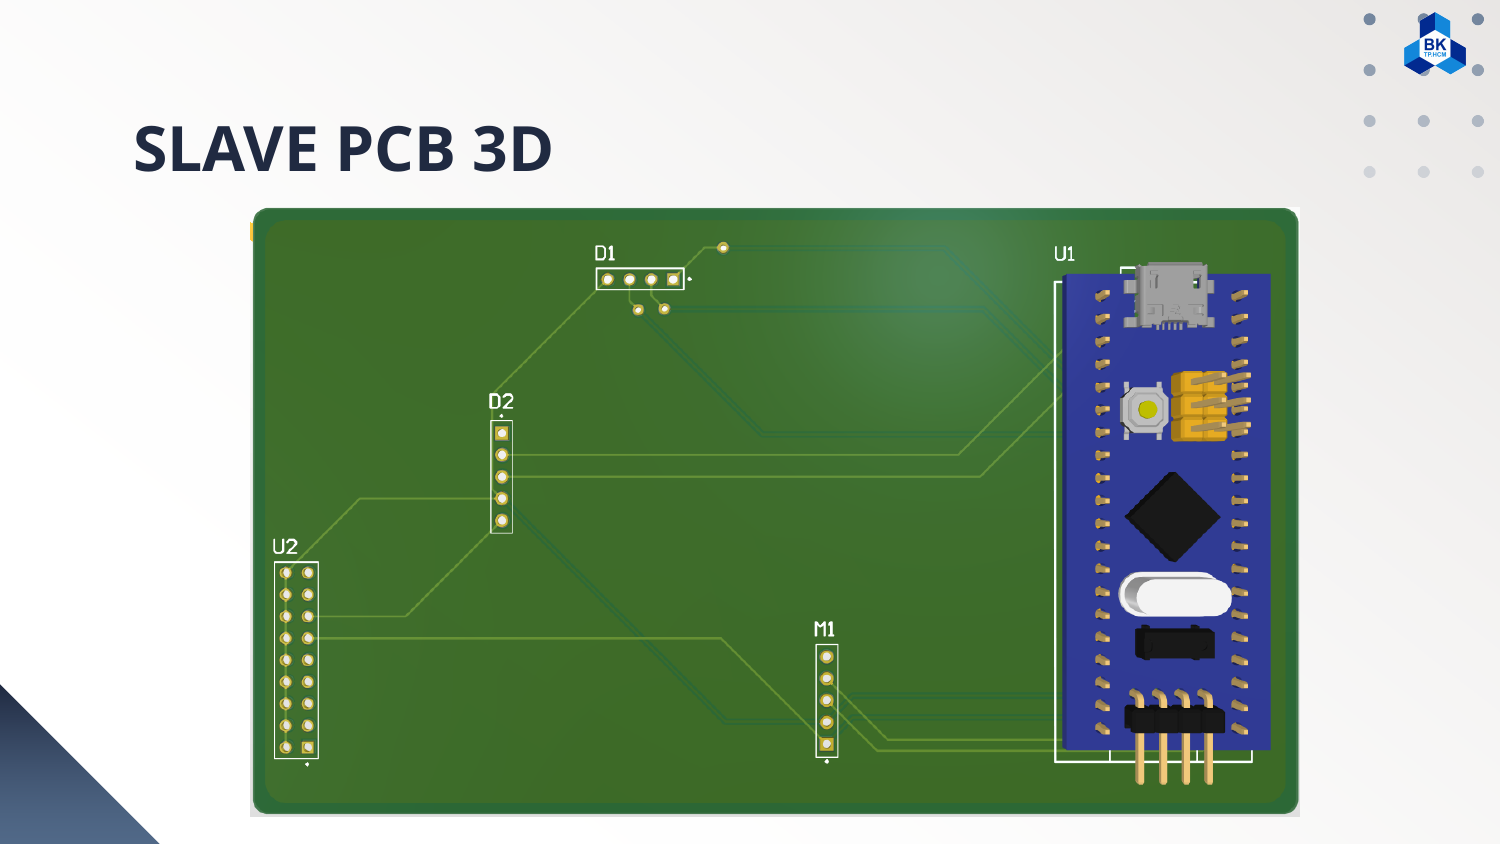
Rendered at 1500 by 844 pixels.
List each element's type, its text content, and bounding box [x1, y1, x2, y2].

picture [0, 0, 1500, 844]
text_box SLAVE PCB 3D [118, 94, 1382, 188]
